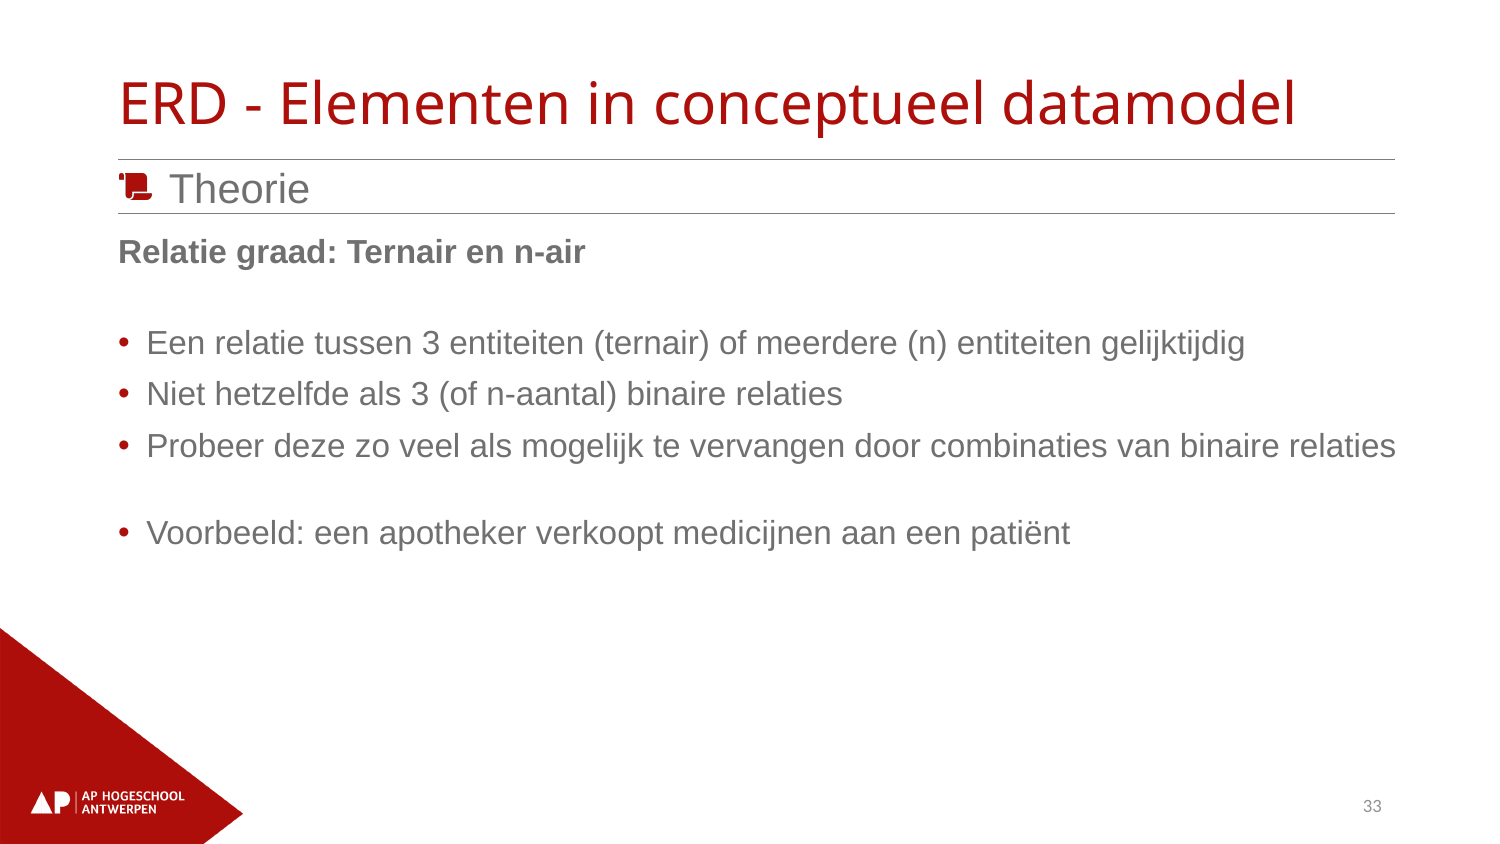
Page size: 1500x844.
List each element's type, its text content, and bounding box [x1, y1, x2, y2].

title ERD - Elementen in conceptueel datamodel [103, 66, 1397, 141]
slide_number 33 [1263, 782, 1397, 827]
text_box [118, 154, 1429, 220]
list Relatie graad: Ternair en n-air Een relatie tussen 3 entiteiten (ternair) of meerdere (n) entiteiten gelijktijdig Niet hetzelfde als 3 (of n-aantal) binaire relaties Probeer deze zo veel als mogelijk te vervangen door combinaties van binaire relaties Voorbeeld: een apotheker verkoopt medicijnen aan een patiënt [103, 226, 1429, 690]
picture [0, 623, 246, 844]
